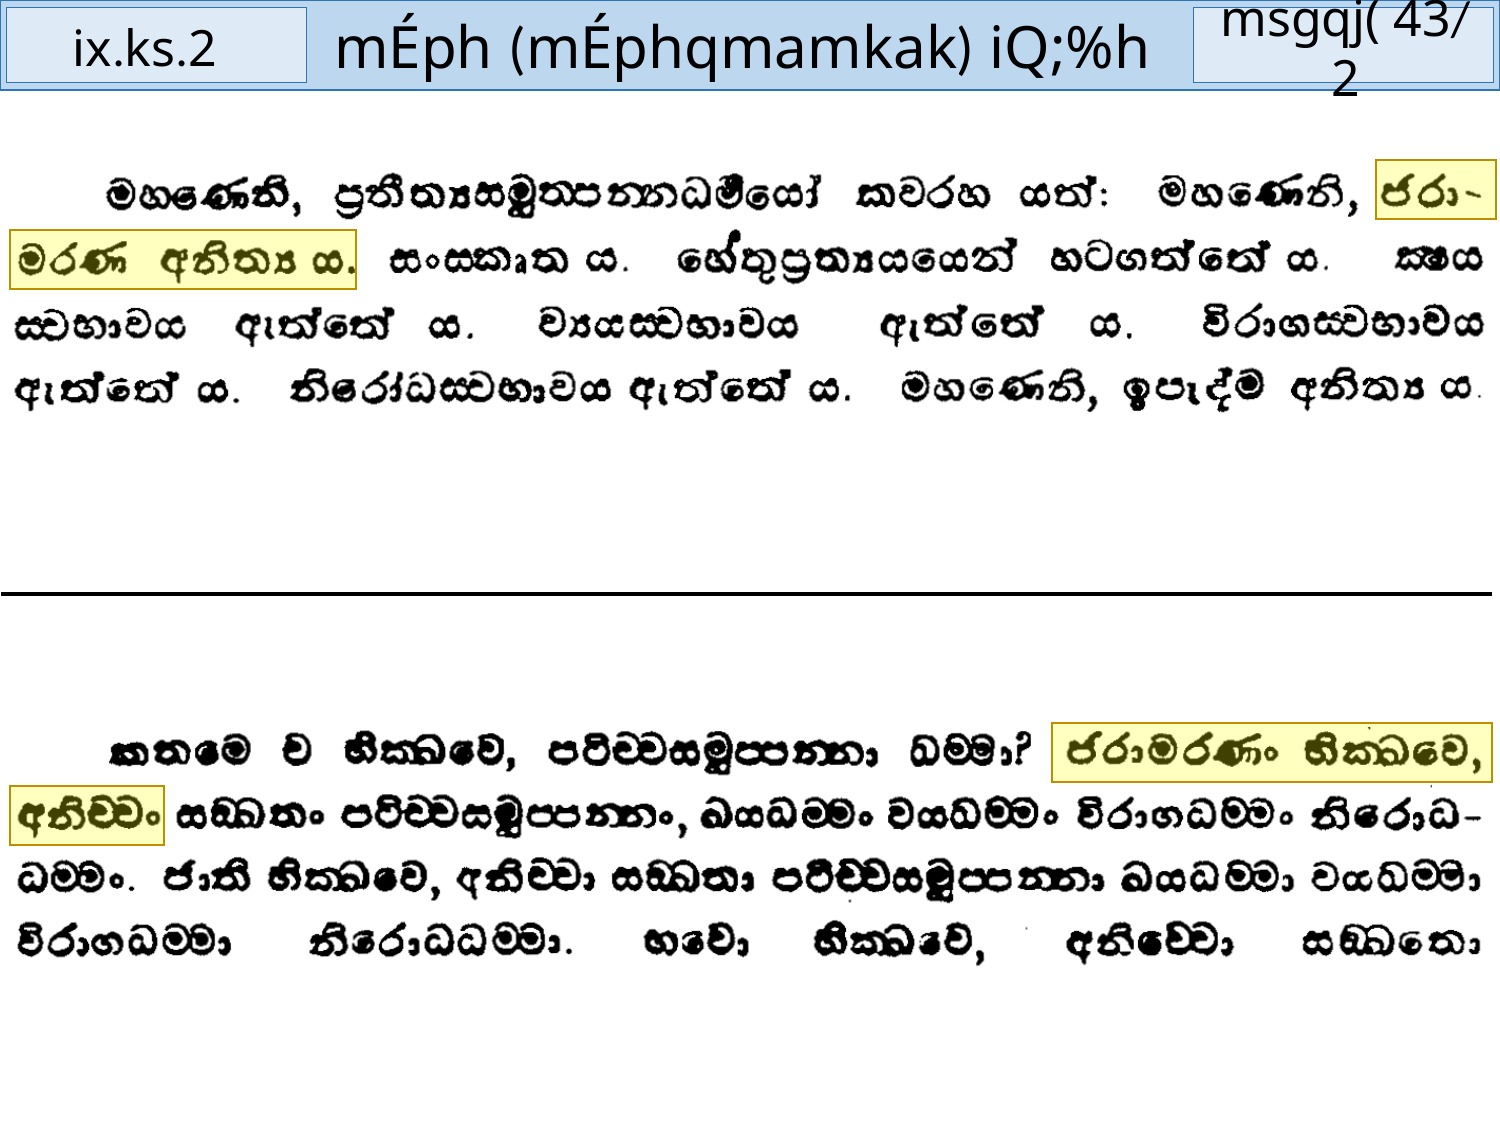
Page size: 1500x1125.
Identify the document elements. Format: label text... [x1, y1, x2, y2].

text_box [1375, 159, 1497, 168]
text_box [1051, 722, 1493, 727]
text_box msgqj( 43/2 [1194, 10, 1497, 82]
text_box ix.ks.2 [6, 10, 308, 82]
picture [2, 168, 1497, 414]
picture [2, 727, 1496, 971]
text_box mÉph (mÉphqmamkak) iQ;%h [316, 9, 1184, 81]
